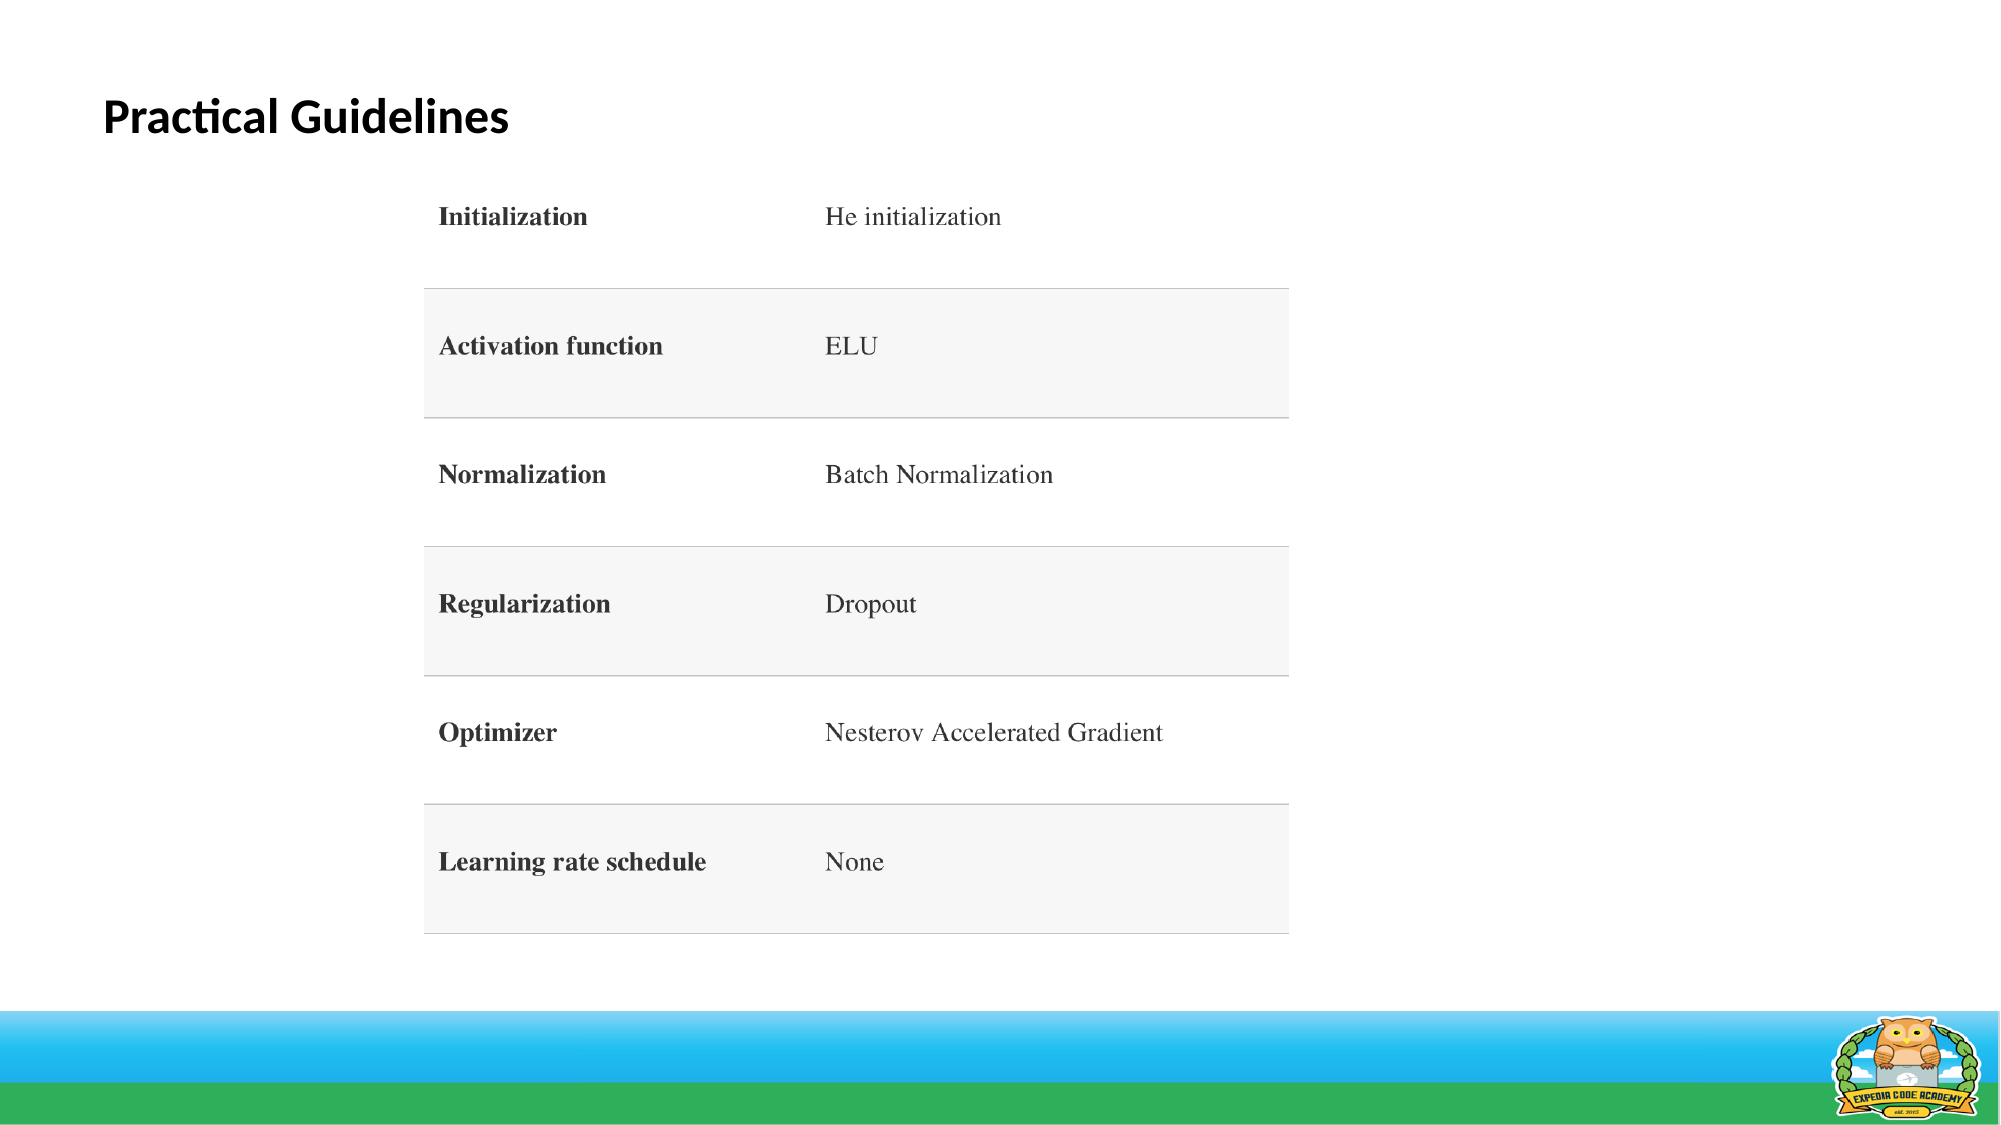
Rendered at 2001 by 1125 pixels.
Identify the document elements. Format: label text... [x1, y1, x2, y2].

text_box [276, 91, 307, 152]
title Practical Guidelines [88, 57, 1768, 178]
picture [418, 151, 1342, 944]
picture [0, 1011, 2000, 1125]
